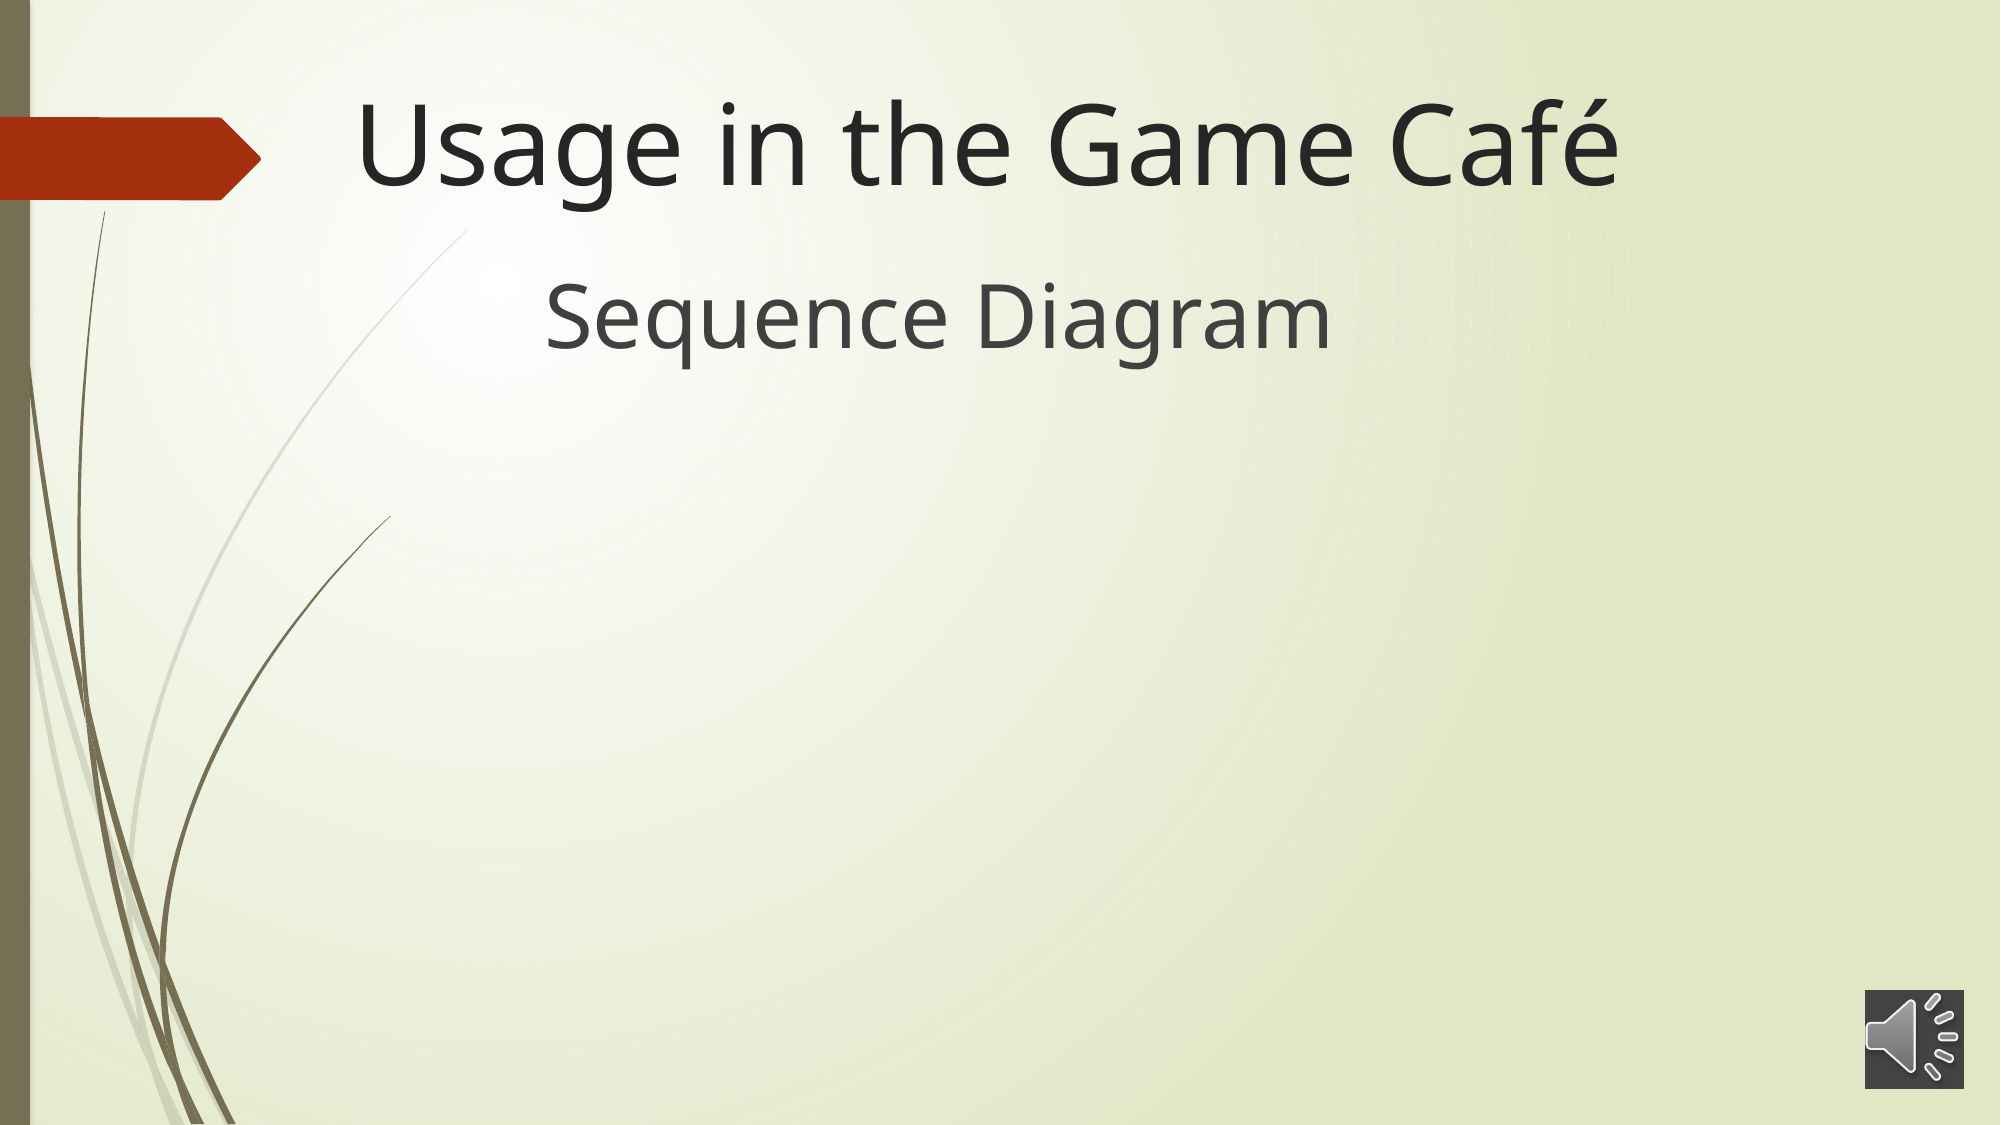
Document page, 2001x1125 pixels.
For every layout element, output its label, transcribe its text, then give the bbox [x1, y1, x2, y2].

picture [1864, 989, 1965, 1090]
text_box Sequence Diagram [529, 252, 1466, 376]
title Usage in the Game Café [338, 65, 1848, 215]
